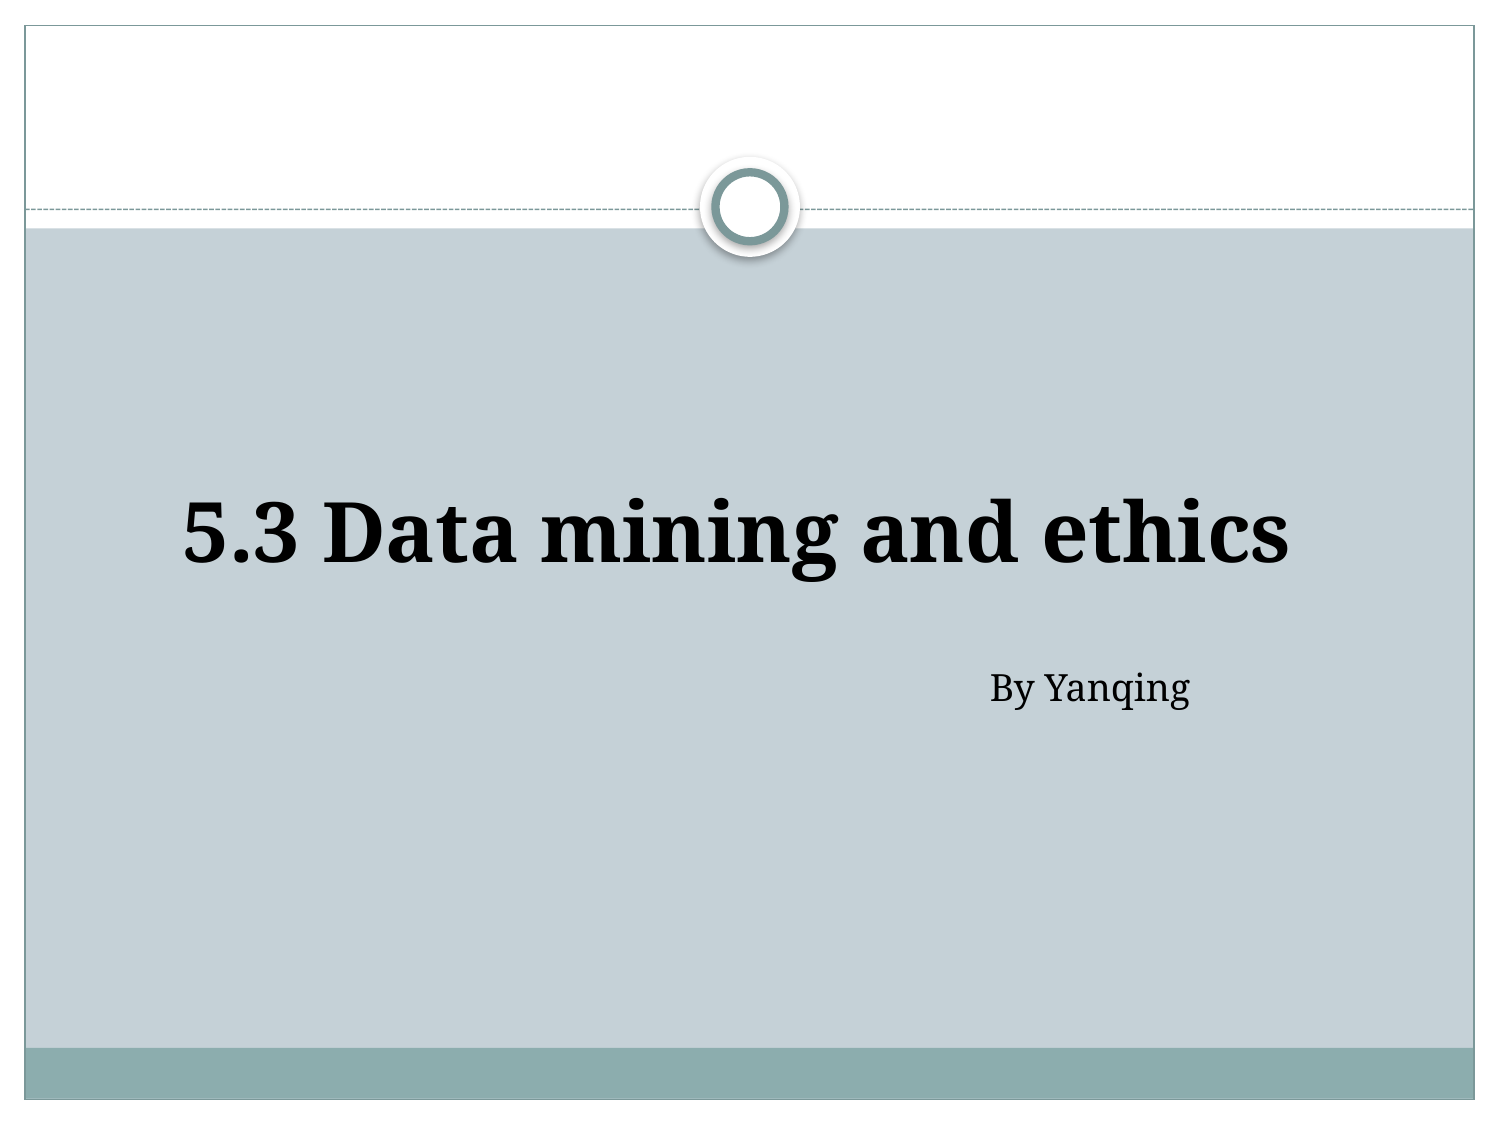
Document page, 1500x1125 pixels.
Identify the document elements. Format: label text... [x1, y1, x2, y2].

text_box By Yanqing [974, 656, 1500, 717]
title 5.3 Data mining and ethics [37, 450, 1438, 687]
